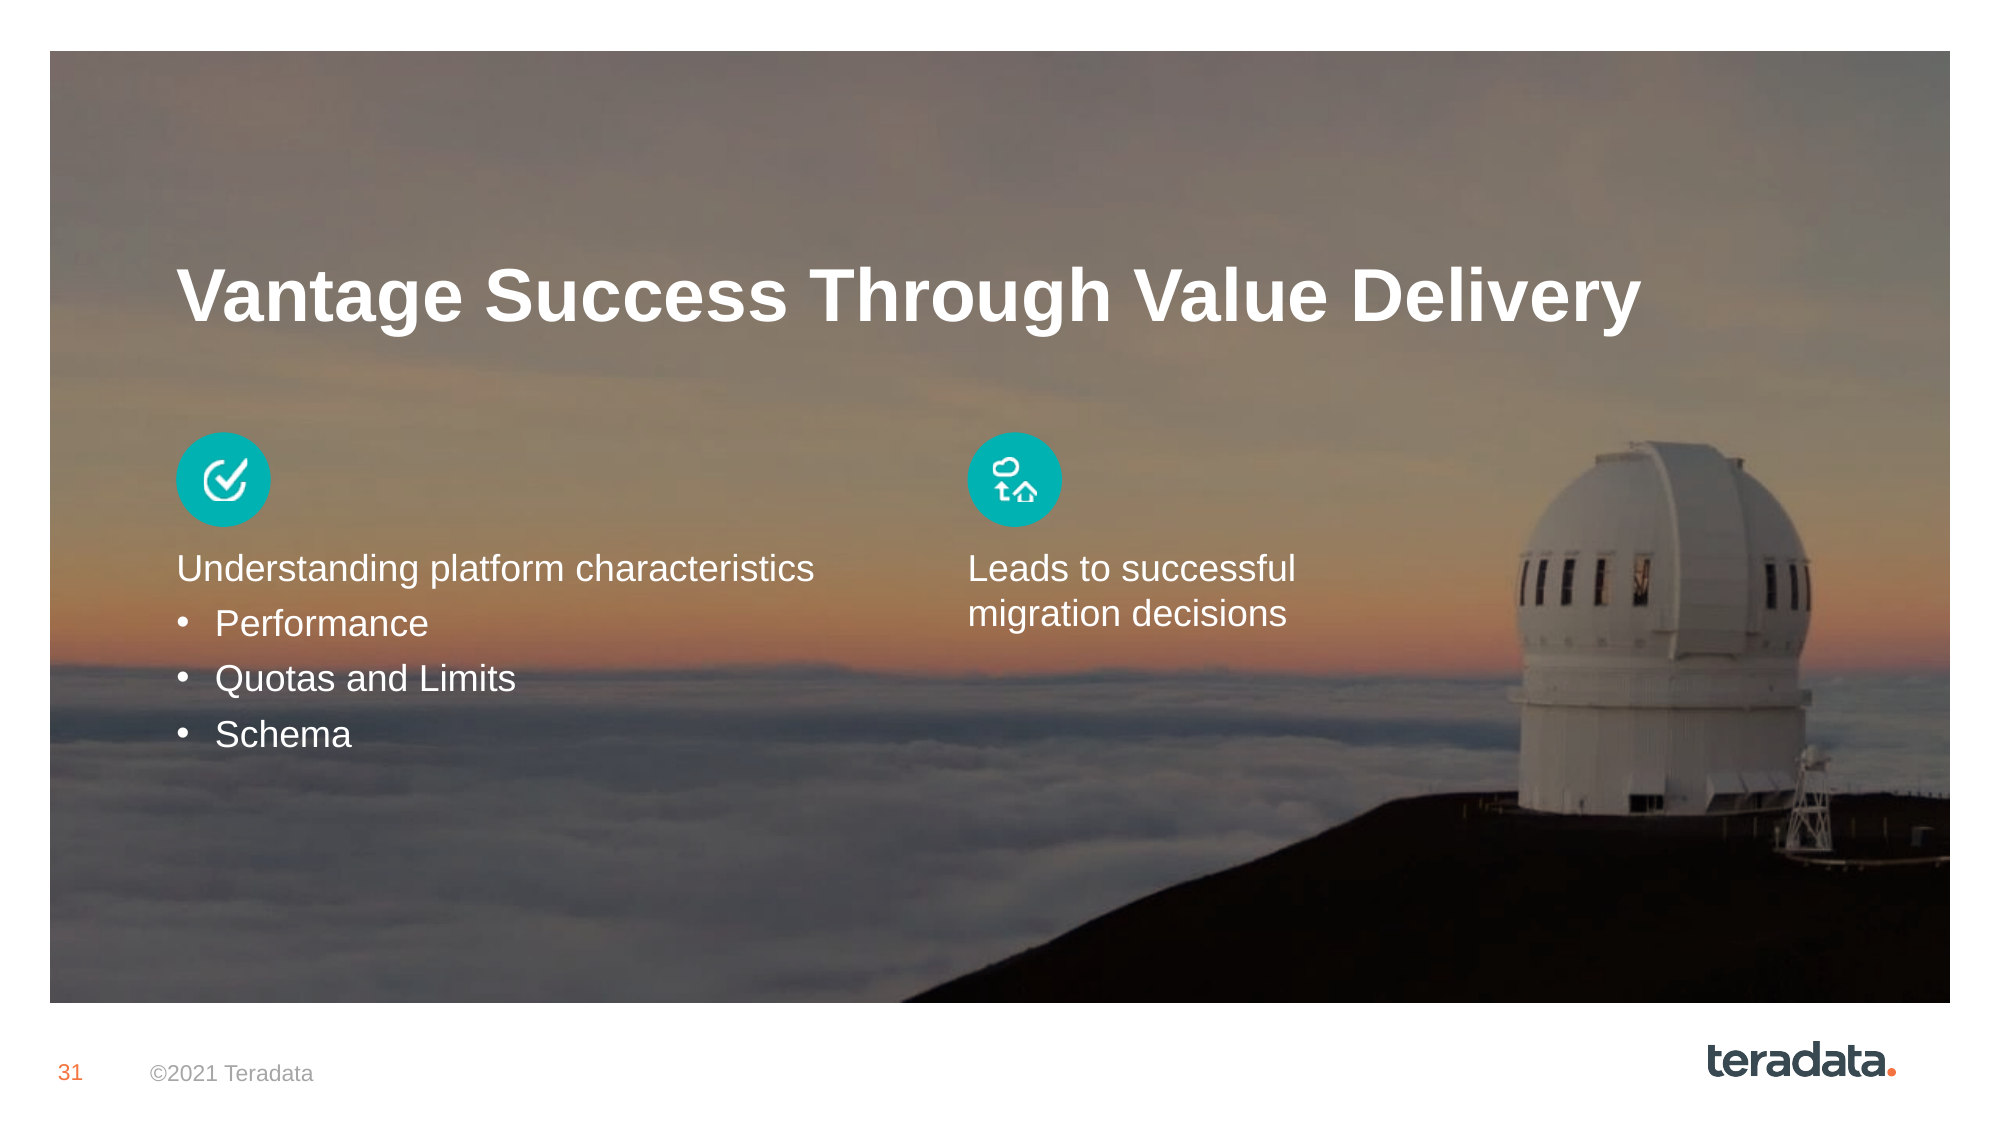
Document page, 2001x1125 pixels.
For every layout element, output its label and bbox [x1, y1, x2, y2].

list [49, 51, 1950, 1003]
text_box [967, 432, 1063, 527]
picture [1708, 1041, 1896, 1077]
text_box [176, 432, 271, 527]
